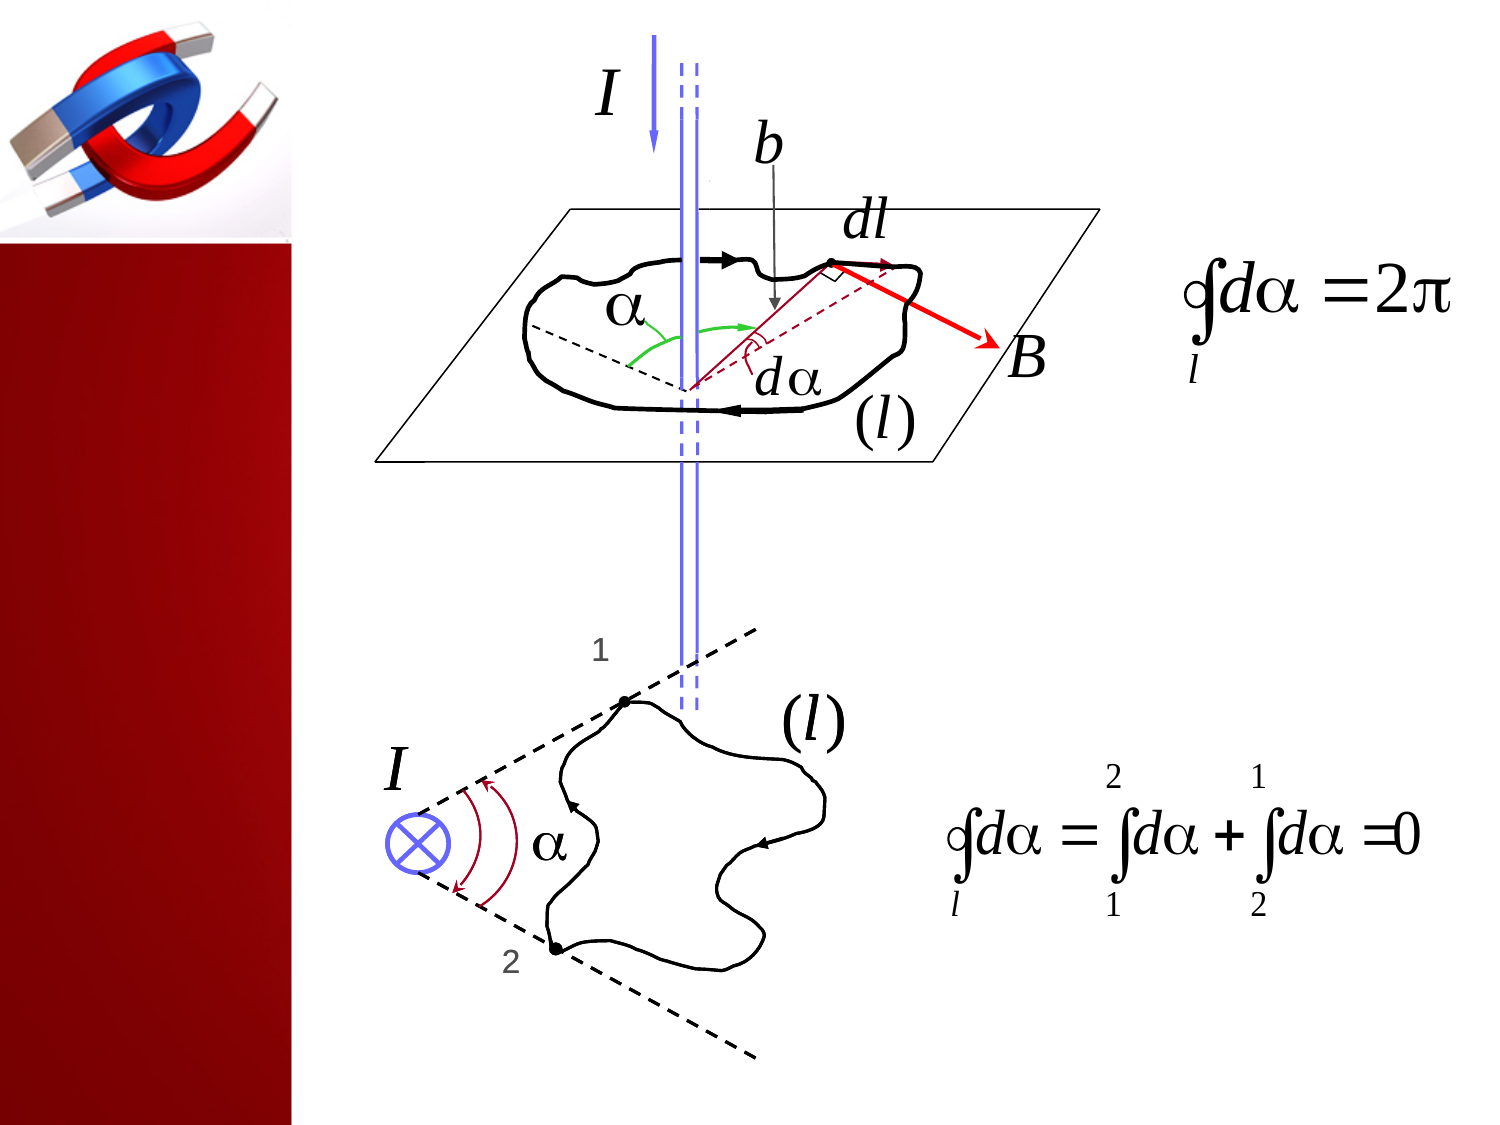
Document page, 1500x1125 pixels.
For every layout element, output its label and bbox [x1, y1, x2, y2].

text_box [1171, 234, 1461, 398]
text_box [374, 620, 858, 1059]
text_box [937, 749, 1429, 929]
picture [0, 0, 1500, 1125]
text_box [374, 34, 1101, 711]
